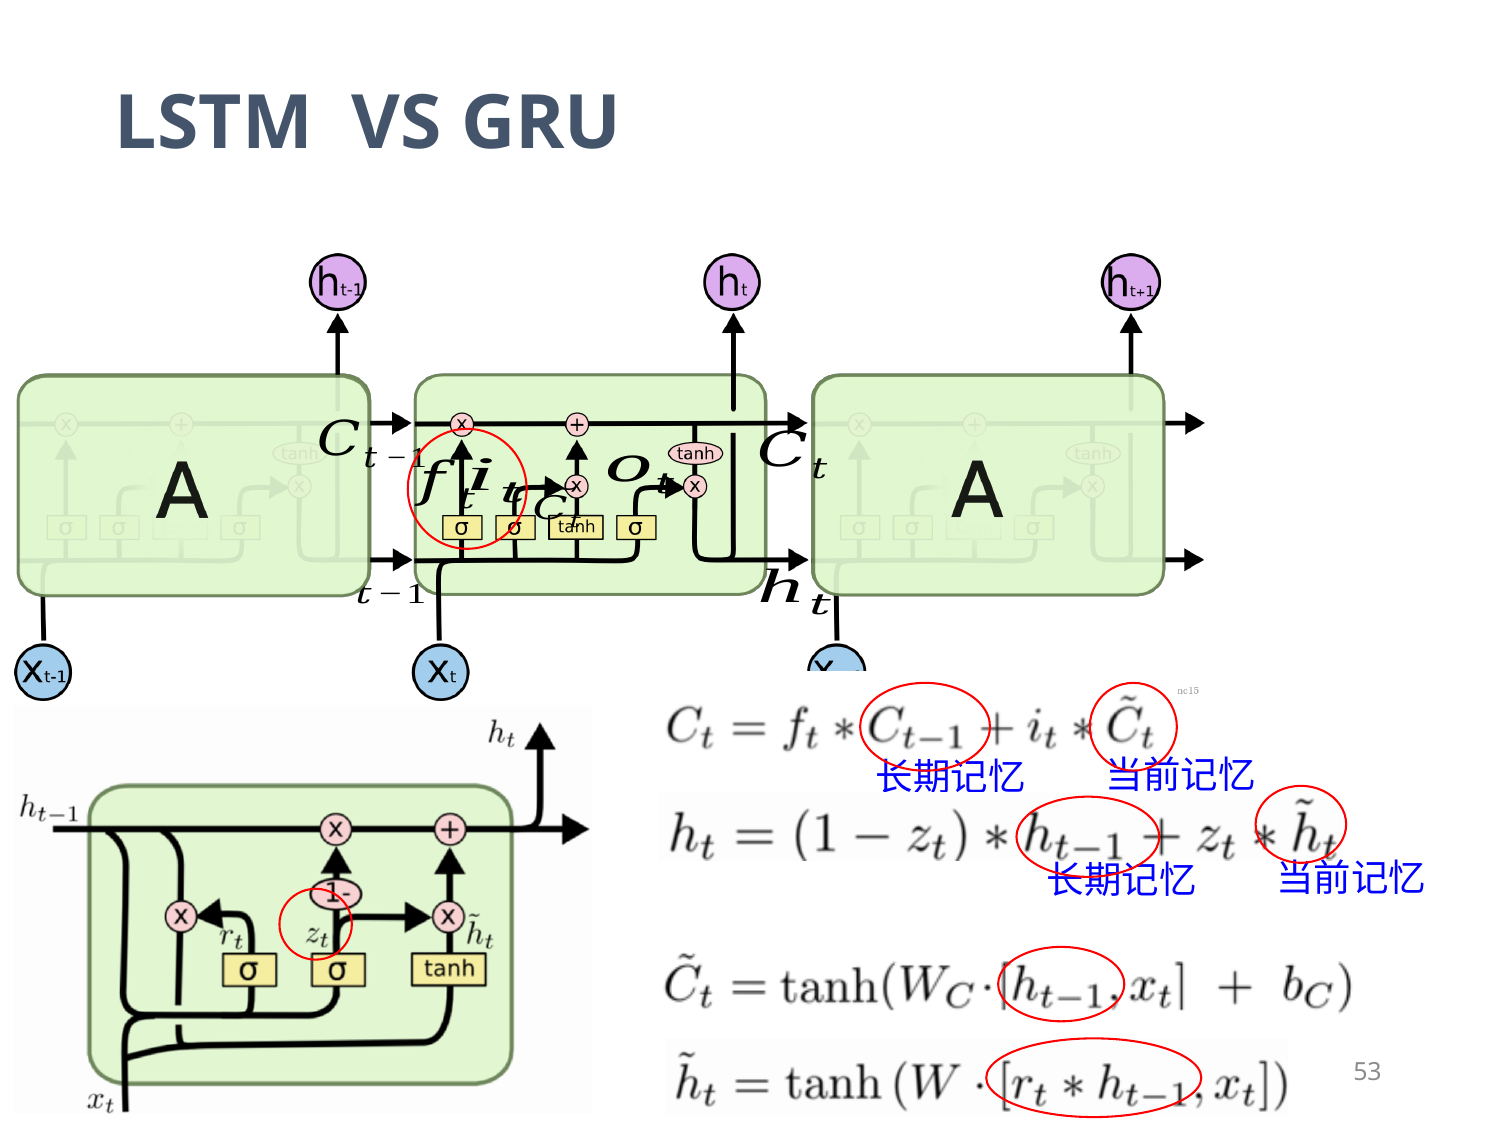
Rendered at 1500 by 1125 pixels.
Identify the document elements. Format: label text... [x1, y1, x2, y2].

text_box 当前记忆 [1090, 743, 1271, 792]
picture [13, 705, 592, 1114]
picture [14, 253, 1205, 771]
text_box 长期记忆 [861, 771, 1041, 792]
picture [661, 1038, 1309, 1115]
slide_number 53 [1309, 1042, 1397, 1103]
picture [654, 792, 1343, 861]
text_box [1343, 807, 1348, 841]
text_box [1272, 784, 1330, 793]
text_box [1051, 1115, 1136, 1119]
text_box 长期记忆 [1031, 861, 1212, 909]
text_box [1029, 861, 1147, 878]
text_box LSTM VS GRU [99, 37, 1438, 200]
text_box 当前记忆 [1261, 846, 1442, 907]
picture [650, 933, 1368, 1022]
